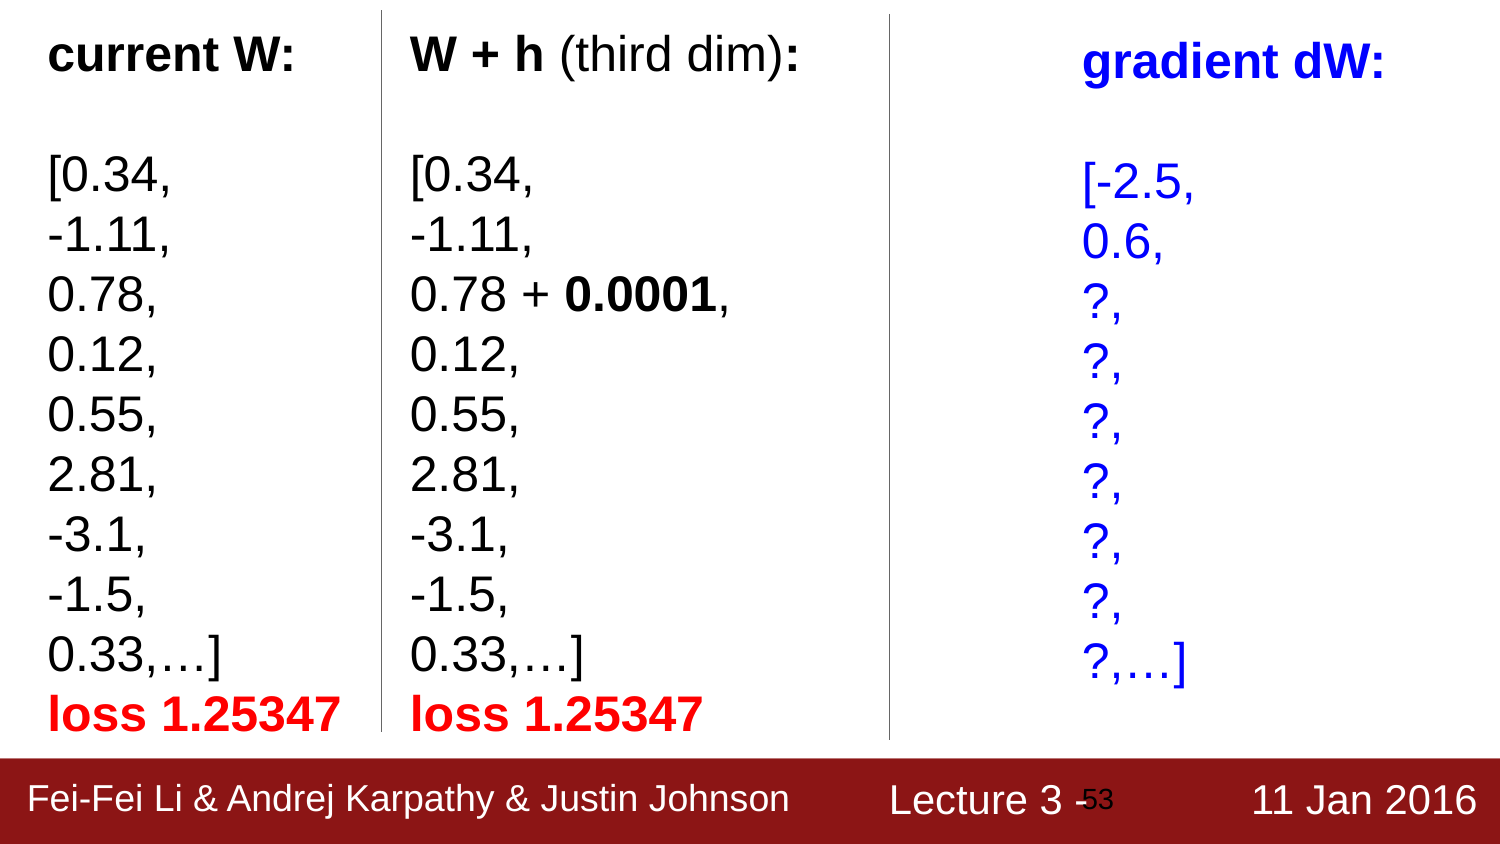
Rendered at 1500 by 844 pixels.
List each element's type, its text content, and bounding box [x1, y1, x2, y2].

text_box current W: [0.34, -1.11, 0.78, 0.12, 0.55, 2.81, -3.1, -1.5, 0.33,…] loss 1.25347 [32, 6, 394, 71]
slide_number ‹#› [1066, 765, 1157, 831]
text_box W + h (third dim): [0.34, -1.11, 0.78 + 0.0001, 0.12, 0.55, 2.81, -3.1, -1.5, 0.33,…] loss 1.25347 [394, 6, 952, 71]
text_box gradient dW: [-2.5, 0.6, ?, ?, ?, ?, ?, ?, ?,…] [1066, 13, 1454, 79]
